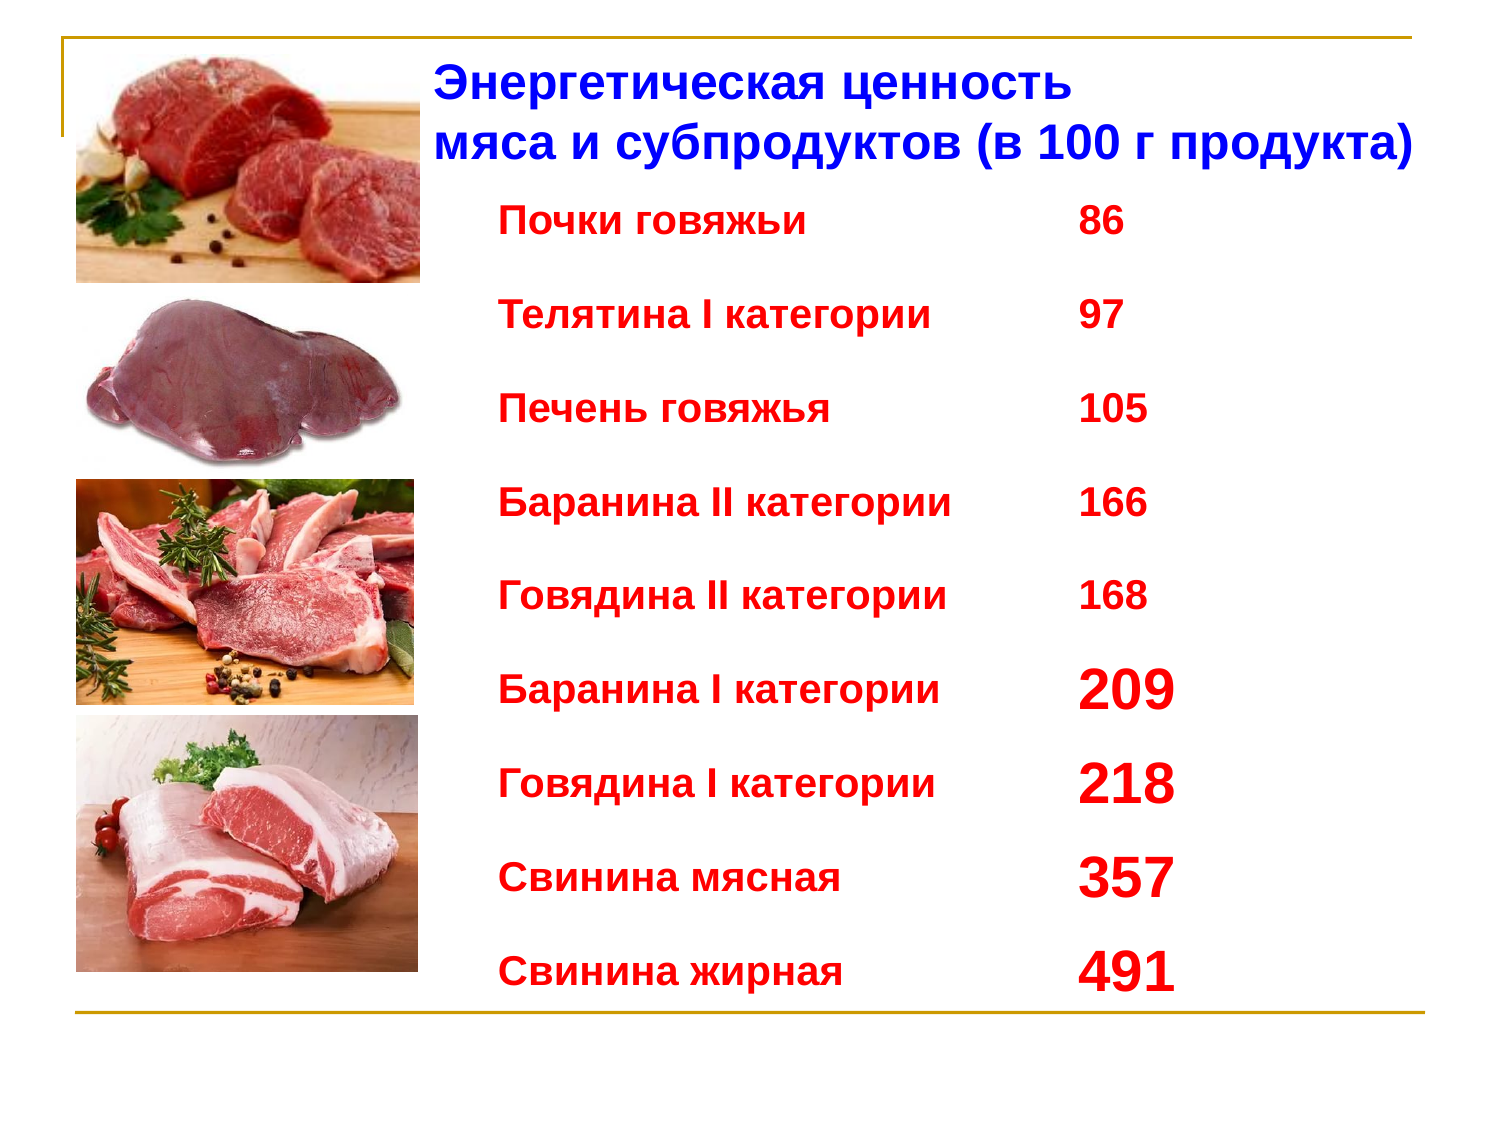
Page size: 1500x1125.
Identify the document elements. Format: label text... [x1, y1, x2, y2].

table_header 86 [1069, 178, 1293, 267]
table_cell Свинина жирная [490, 924, 1069, 1018]
table_cell 218 [1069, 736, 1293, 830]
table_header Почки говяжьи [490, 178, 1069, 267]
table_cell 105 [1069, 361, 1293, 455]
table_cell Печень говяжья [490, 361, 1069, 455]
table_cell 166 [1069, 455, 1293, 549]
table_cell 209 [1069, 642, 1293, 736]
table_cell 168 [1069, 549, 1293, 642]
table_cell Говядина II категории [490, 549, 1069, 642]
text_box Энергетическая ценность мяса и субпродуктов (в 100 г продукта) [419, 42, 1475, 178]
table_cell 97 [1069, 267, 1293, 361]
table_cell Баранина I категории [490, 642, 1069, 736]
table_cell 357 [1069, 830, 1293, 924]
table_cell Телятина I категории [490, 267, 1069, 361]
table_cell 491 [1069, 924, 1293, 1018]
table_cell Говядина I категории [490, 736, 1069, 830]
picture [76, 715, 419, 973]
picture [76, 54, 420, 705]
table_cell Баранина II категории [490, 455, 1069, 549]
table_cell Свинина мясная [490, 830, 1069, 924]
